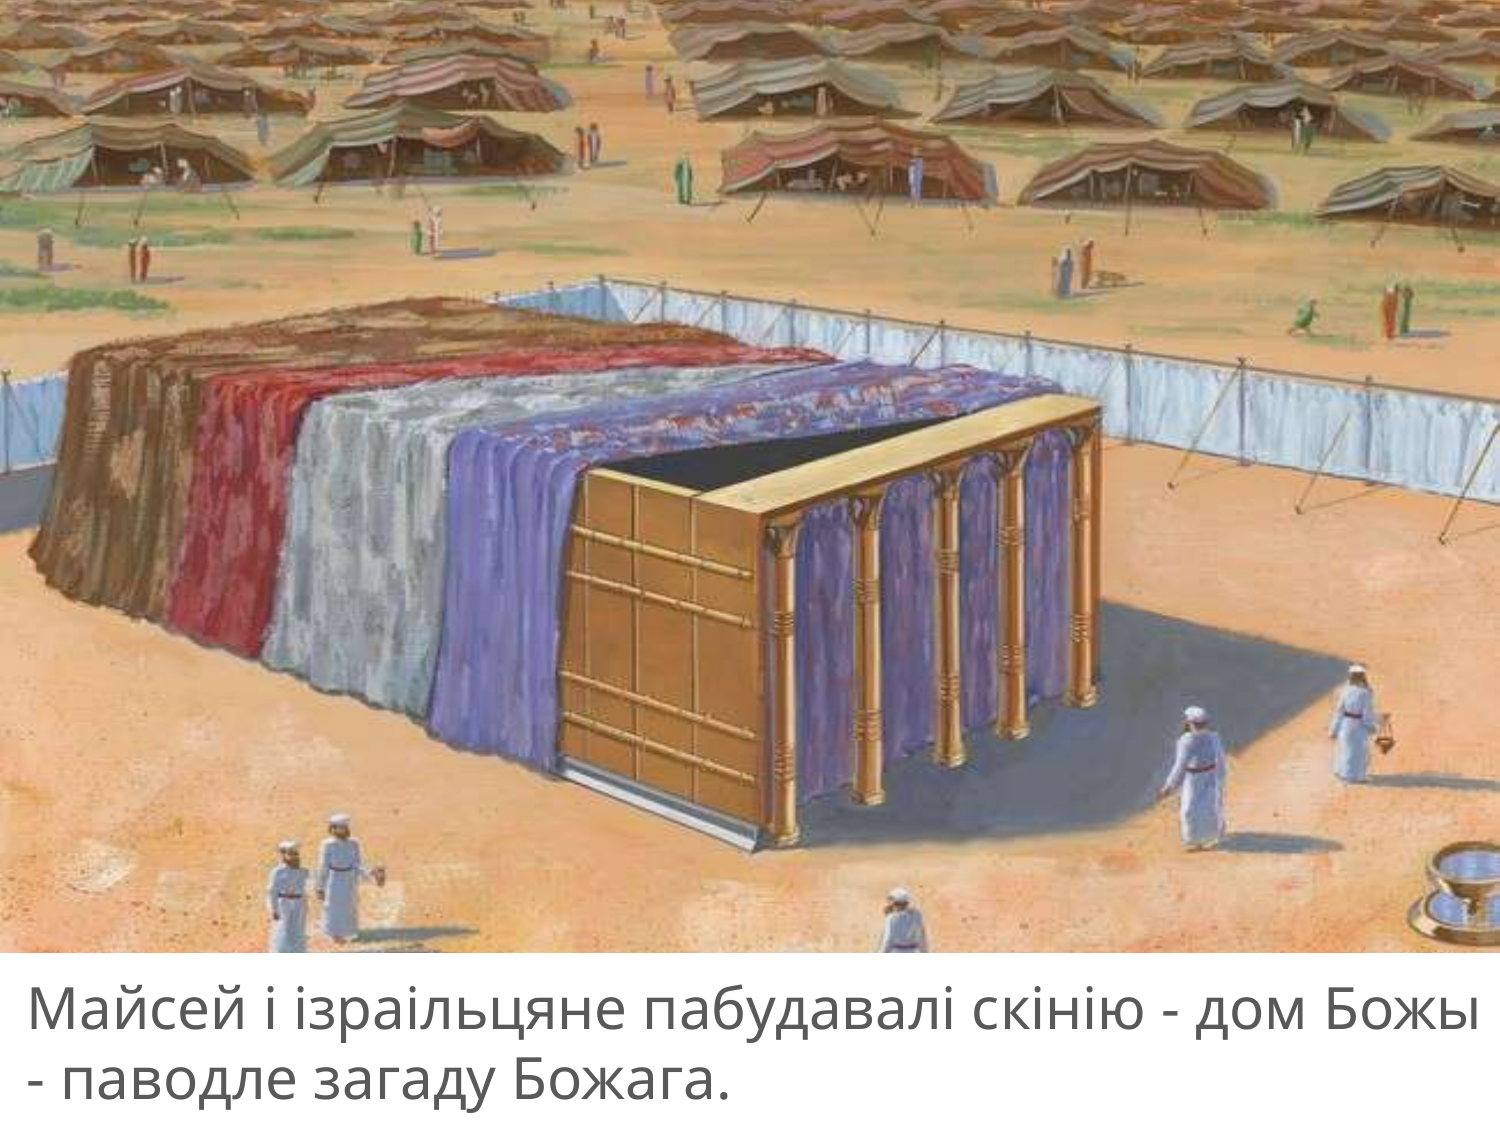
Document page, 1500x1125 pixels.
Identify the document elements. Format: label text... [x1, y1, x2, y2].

text_box Майсей і ізраільцяне пабудавалі скінію - дом Божы - паводле загаду Божага. [11, 964, 1498, 1119]
picture [0, 0, 1500, 953]
